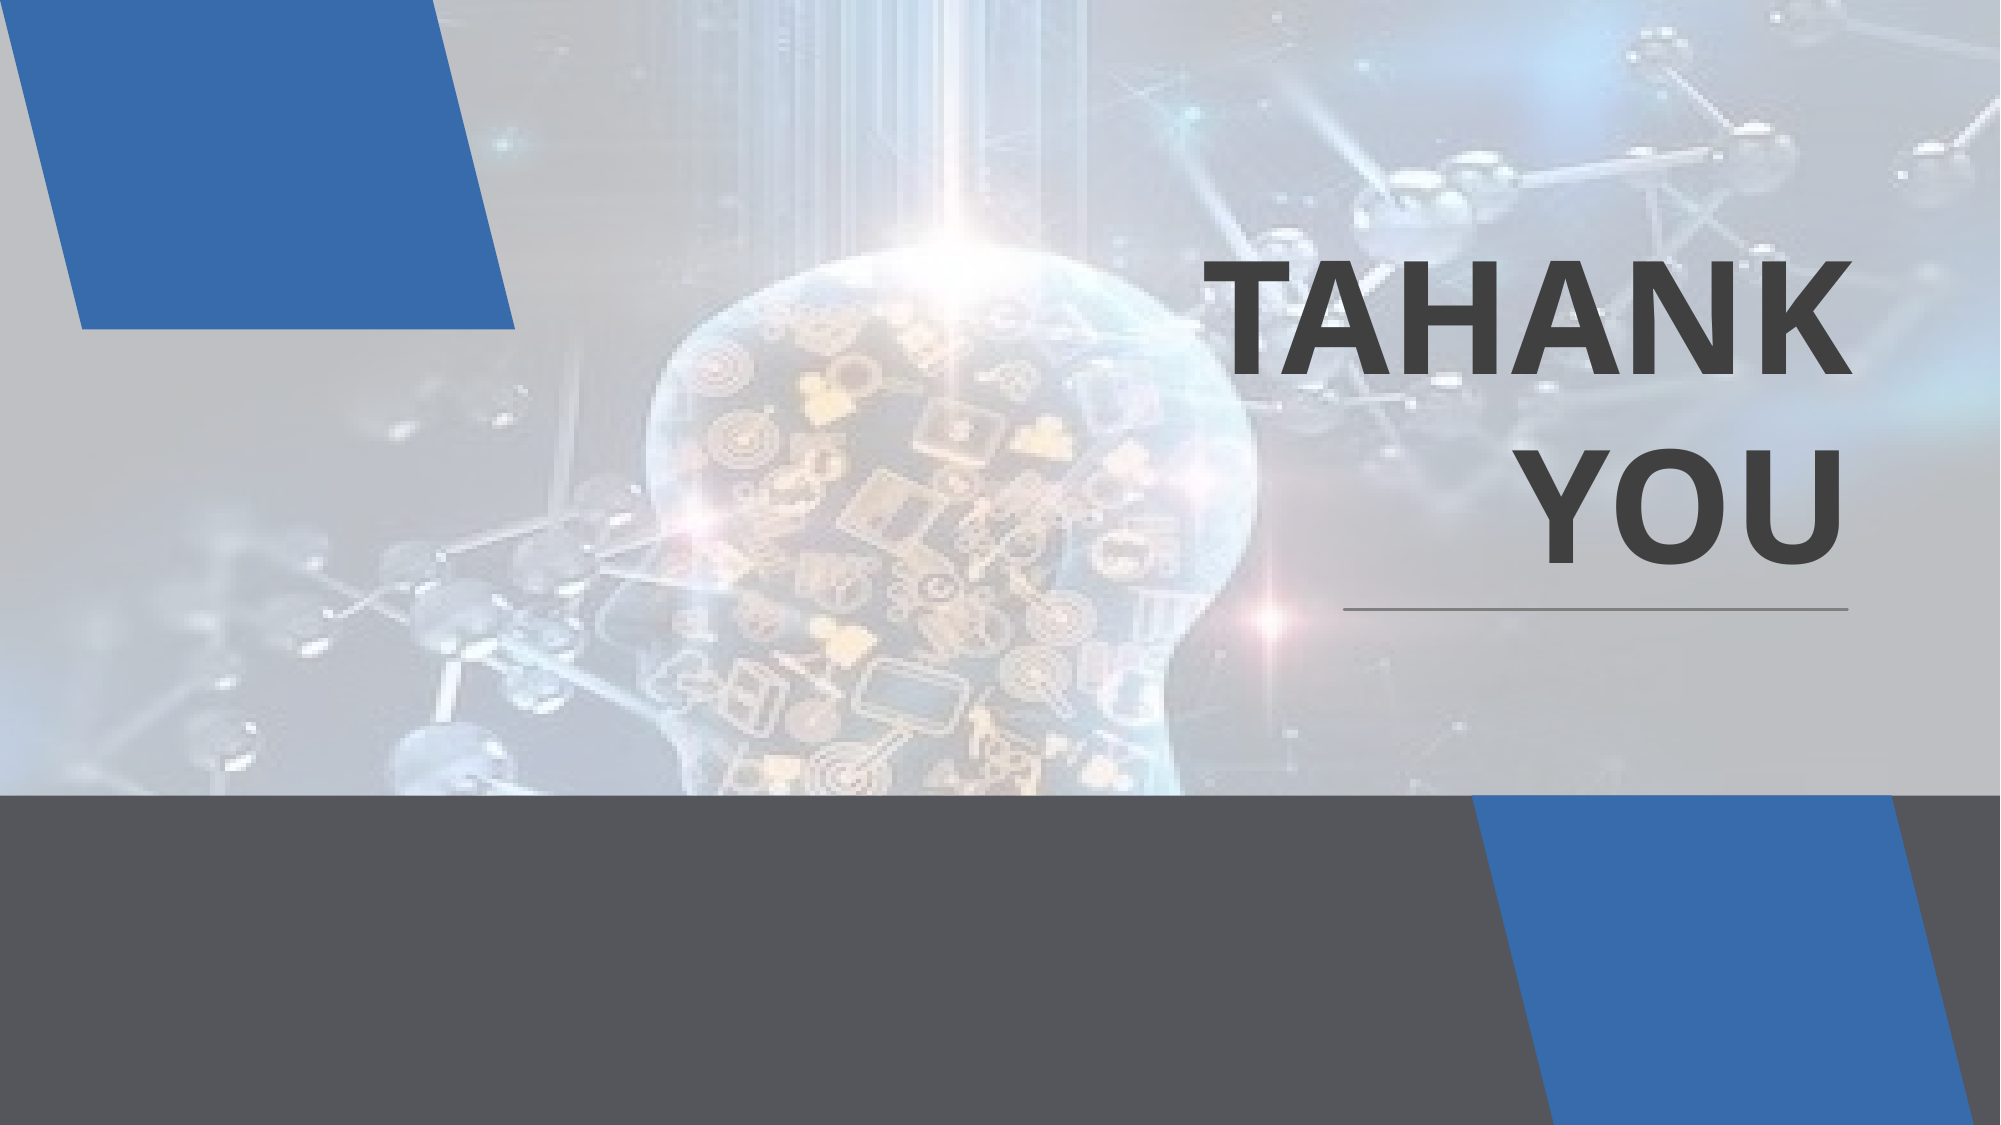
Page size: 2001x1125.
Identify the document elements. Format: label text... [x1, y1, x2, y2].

title TAHANK YOU [958, 207, 1867, 603]
